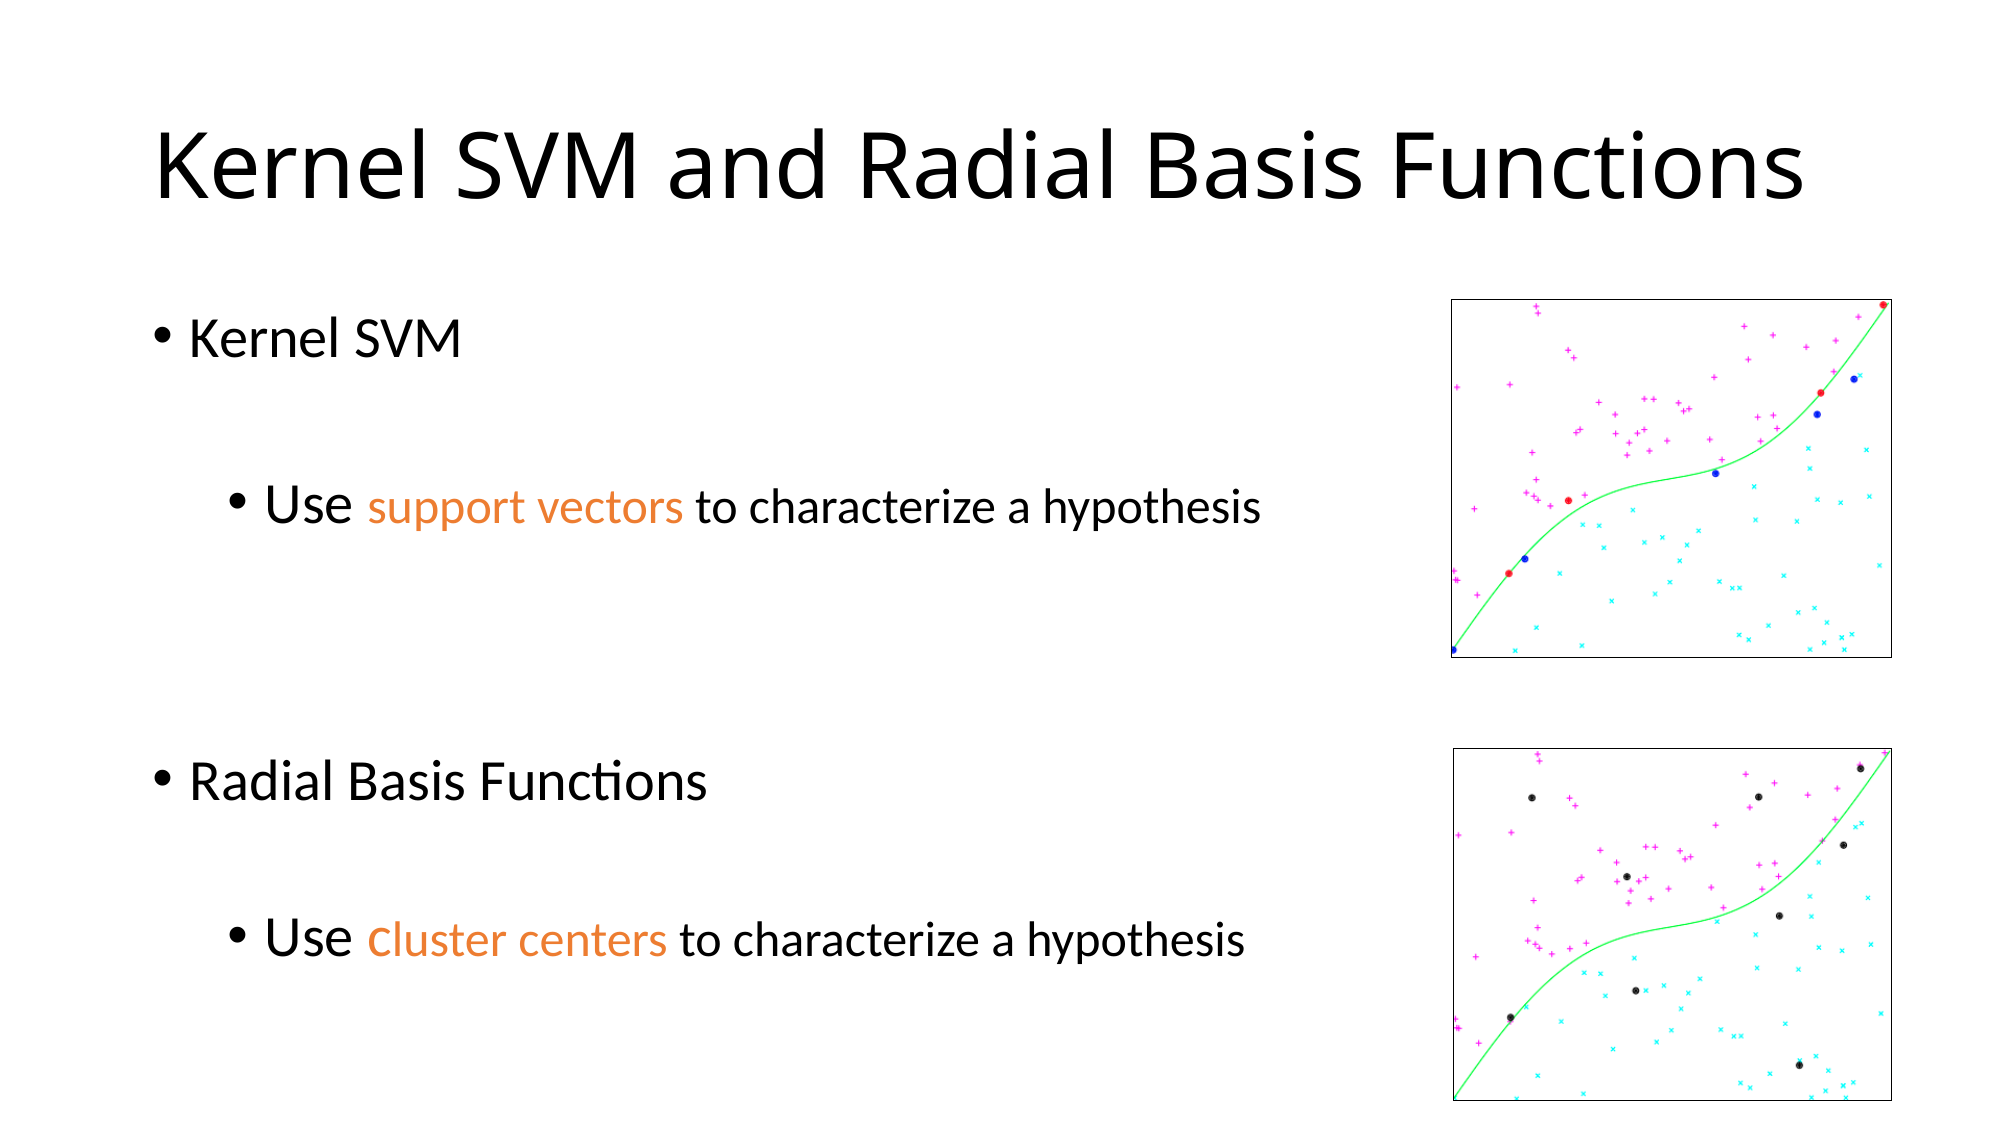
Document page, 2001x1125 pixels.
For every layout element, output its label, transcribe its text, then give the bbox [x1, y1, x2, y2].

picture [1451, 299, 1892, 658]
picture [1453, 748, 1892, 1101]
title Kernel SVM and Radial Basis Functions [137, 59, 1863, 278]
